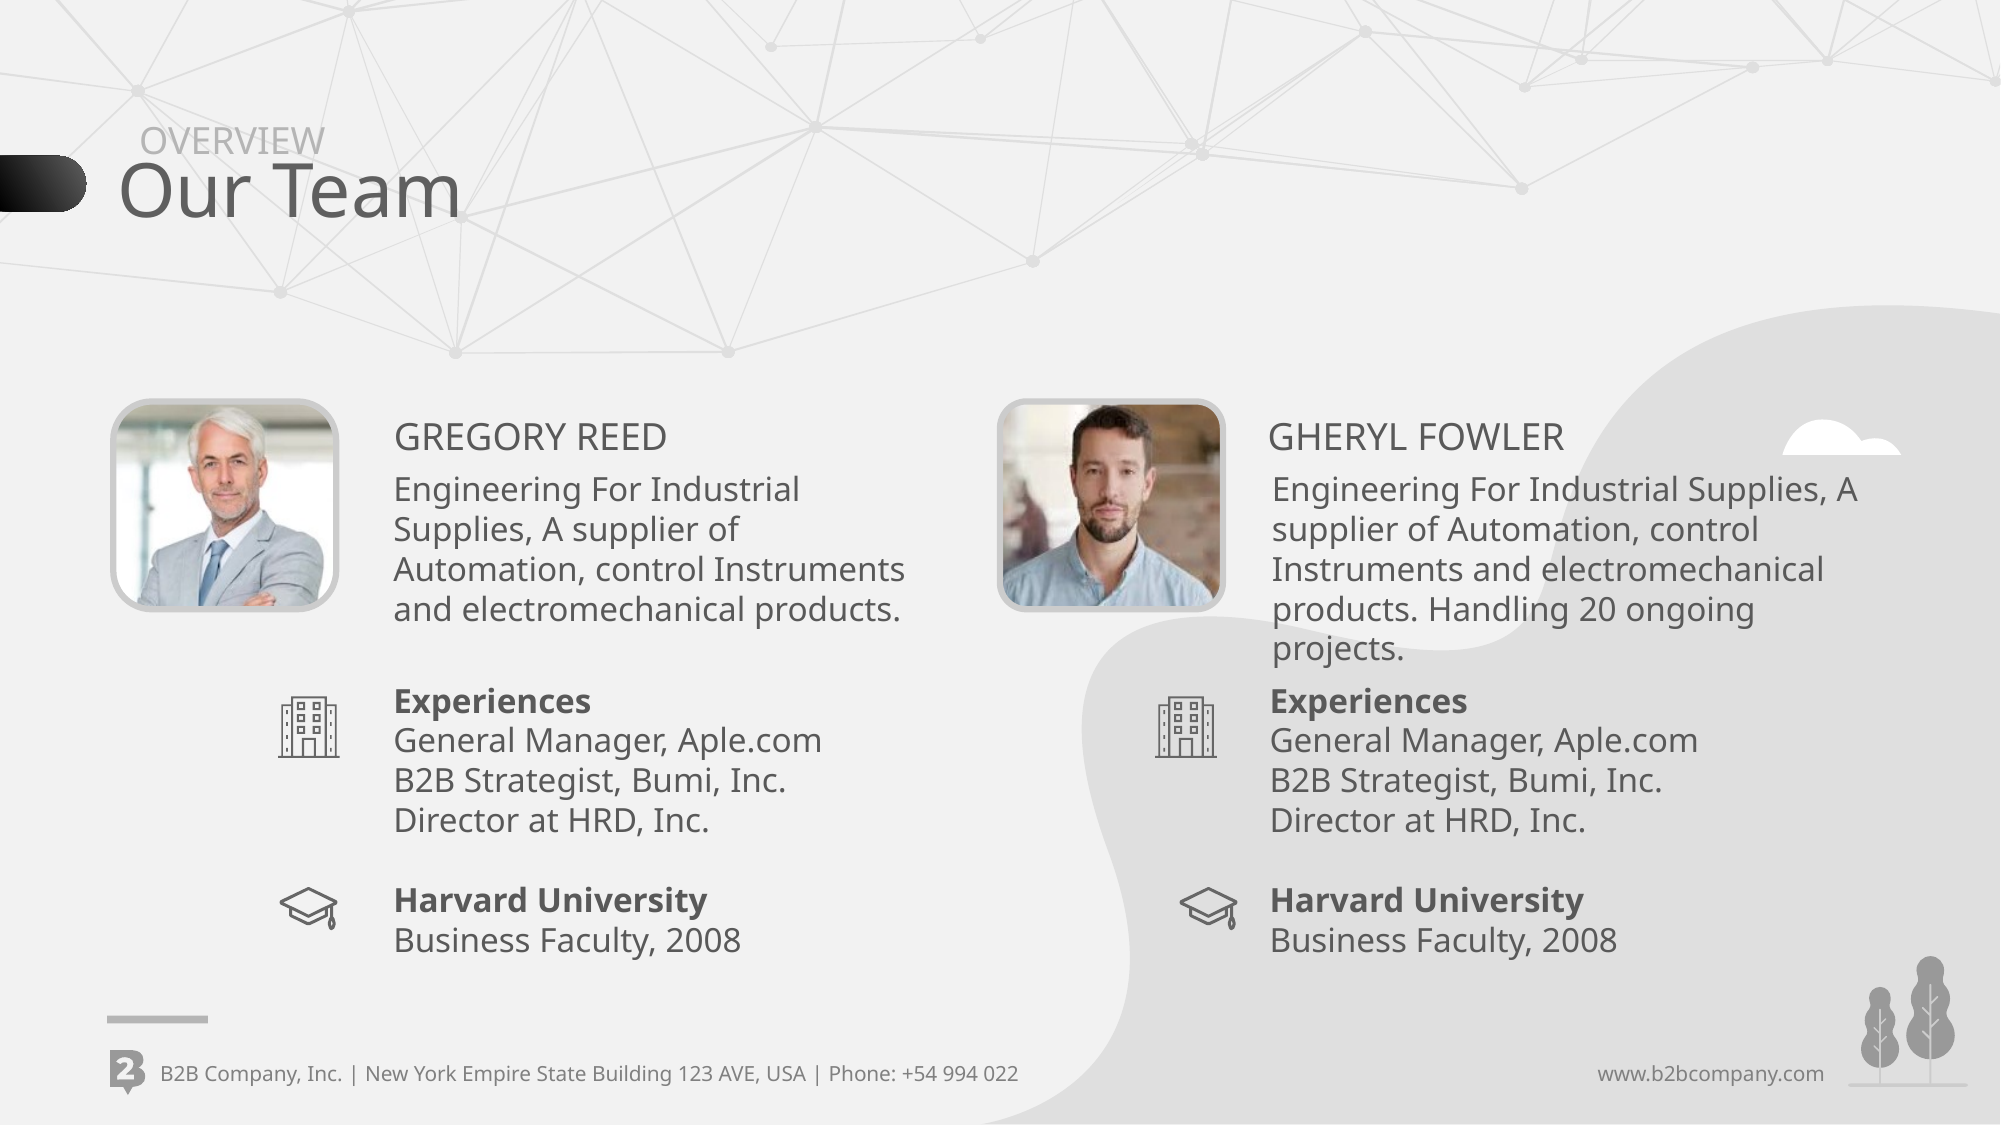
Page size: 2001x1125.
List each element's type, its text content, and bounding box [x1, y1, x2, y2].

text_box [1179, 887, 1238, 931]
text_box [1155, 696, 1217, 758]
text_box [112, 400, 338, 611]
text_box Experiences General Manager, Aple.com B2B Strategist, Bumi, Inc. Director at HRD, Inc. Harvard University Business Faculty, 2008 [1254, 672, 1736, 967]
footer B2B Company, Inc. | New York Empire State Building 123 AVE, USA | Phone: +54 994 022 [145, 1042, 1130, 1103]
text_box Engineering For Industrial Supplies, A supplier of Automation, control Instruments and electromechanical products. Handling 20 ongoing projects. [1257, 460, 1875, 675]
text_box GHERYL FOWLER [1252, 405, 1665, 465]
text_box GREGORY REED [379, 405, 791, 460]
text_box [998, 400, 1224, 611]
text_box Experiences General Manager, Aple.com B2B Strategist, Bumi, Inc. Director at HRD, Inc. Harvard University Business Faculty, 2008 [378, 672, 924, 1007]
text_box OVERVIEW [124, 87, 341, 170]
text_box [278, 696, 340, 758]
text_box Engineering For Industrial Supplies, A supplier of Automation, control Instruments and electromechanical products. [378, 460, 932, 635]
text_box [279, 887, 338, 931]
title Our Team [102, 145, 555, 247]
